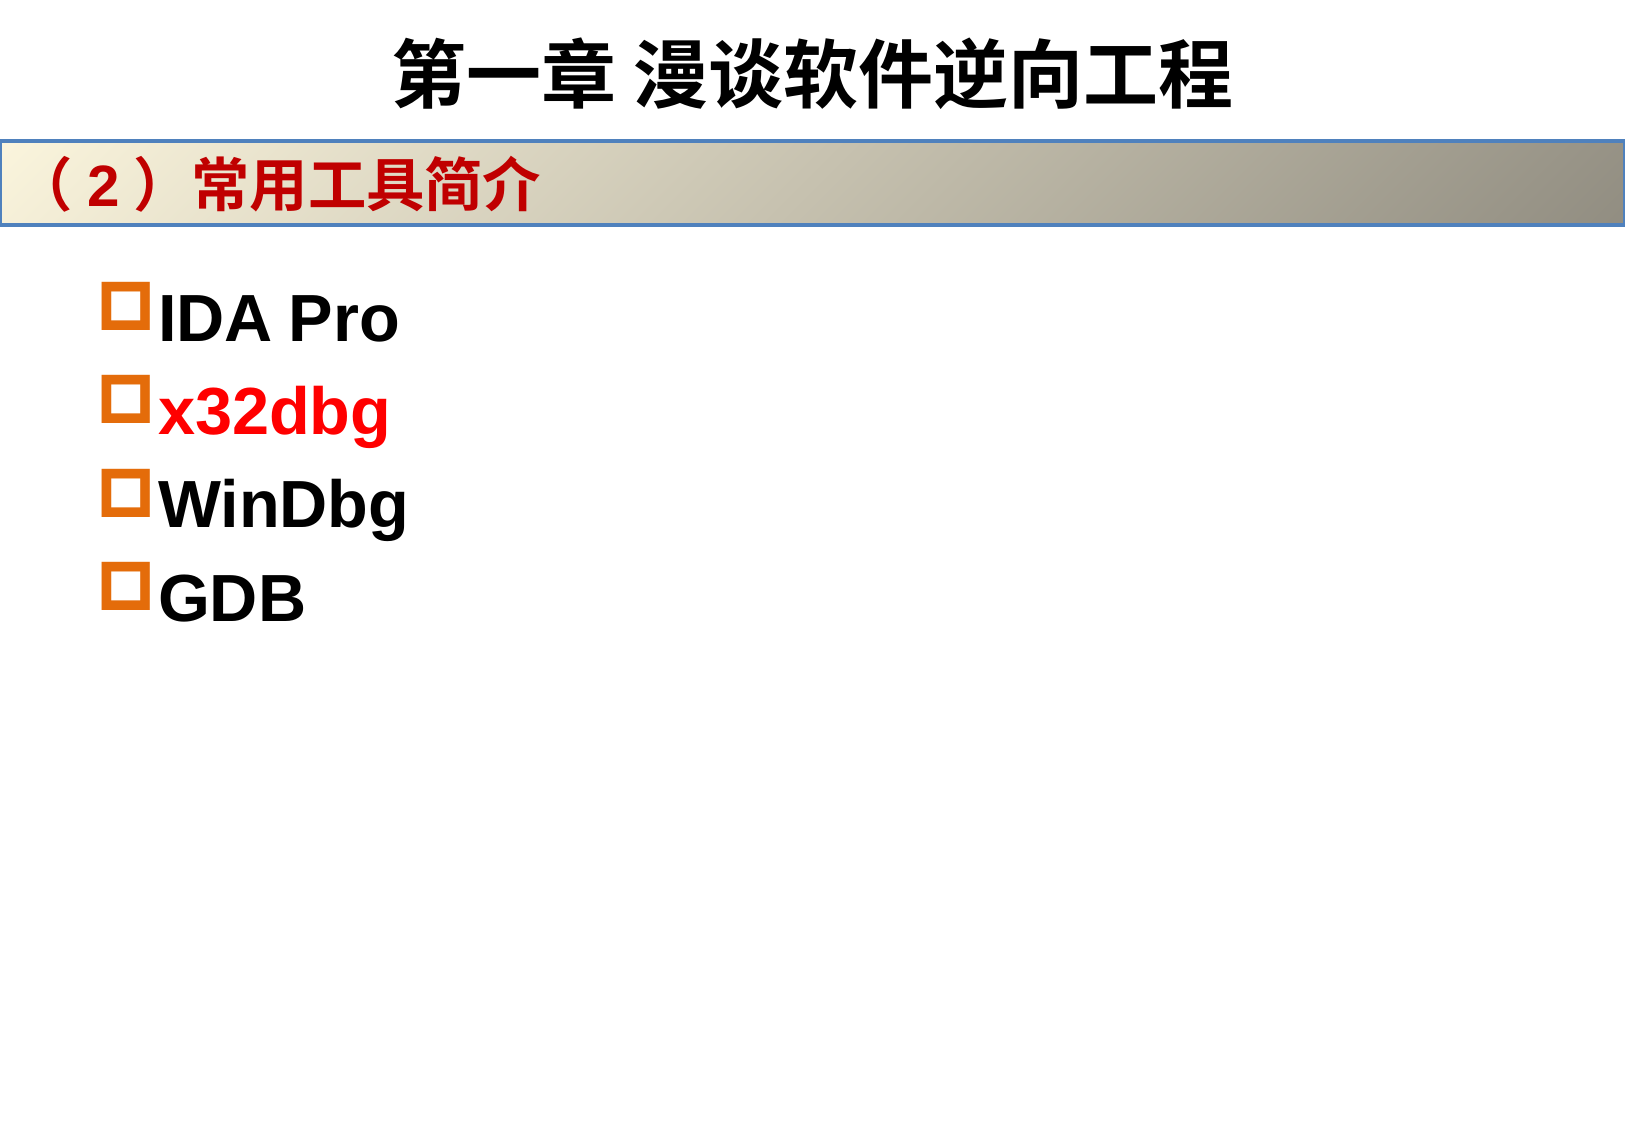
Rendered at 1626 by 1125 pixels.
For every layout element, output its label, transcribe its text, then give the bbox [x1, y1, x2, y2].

title 第一章 漫谈软件逆向工程 [81, 19, 1544, 126]
list IDA Pro x32dbg WinDbg GDB [81, 267, 1544, 1047]
text_box （2）常用工具简介 [0, 139, 1625, 227]
